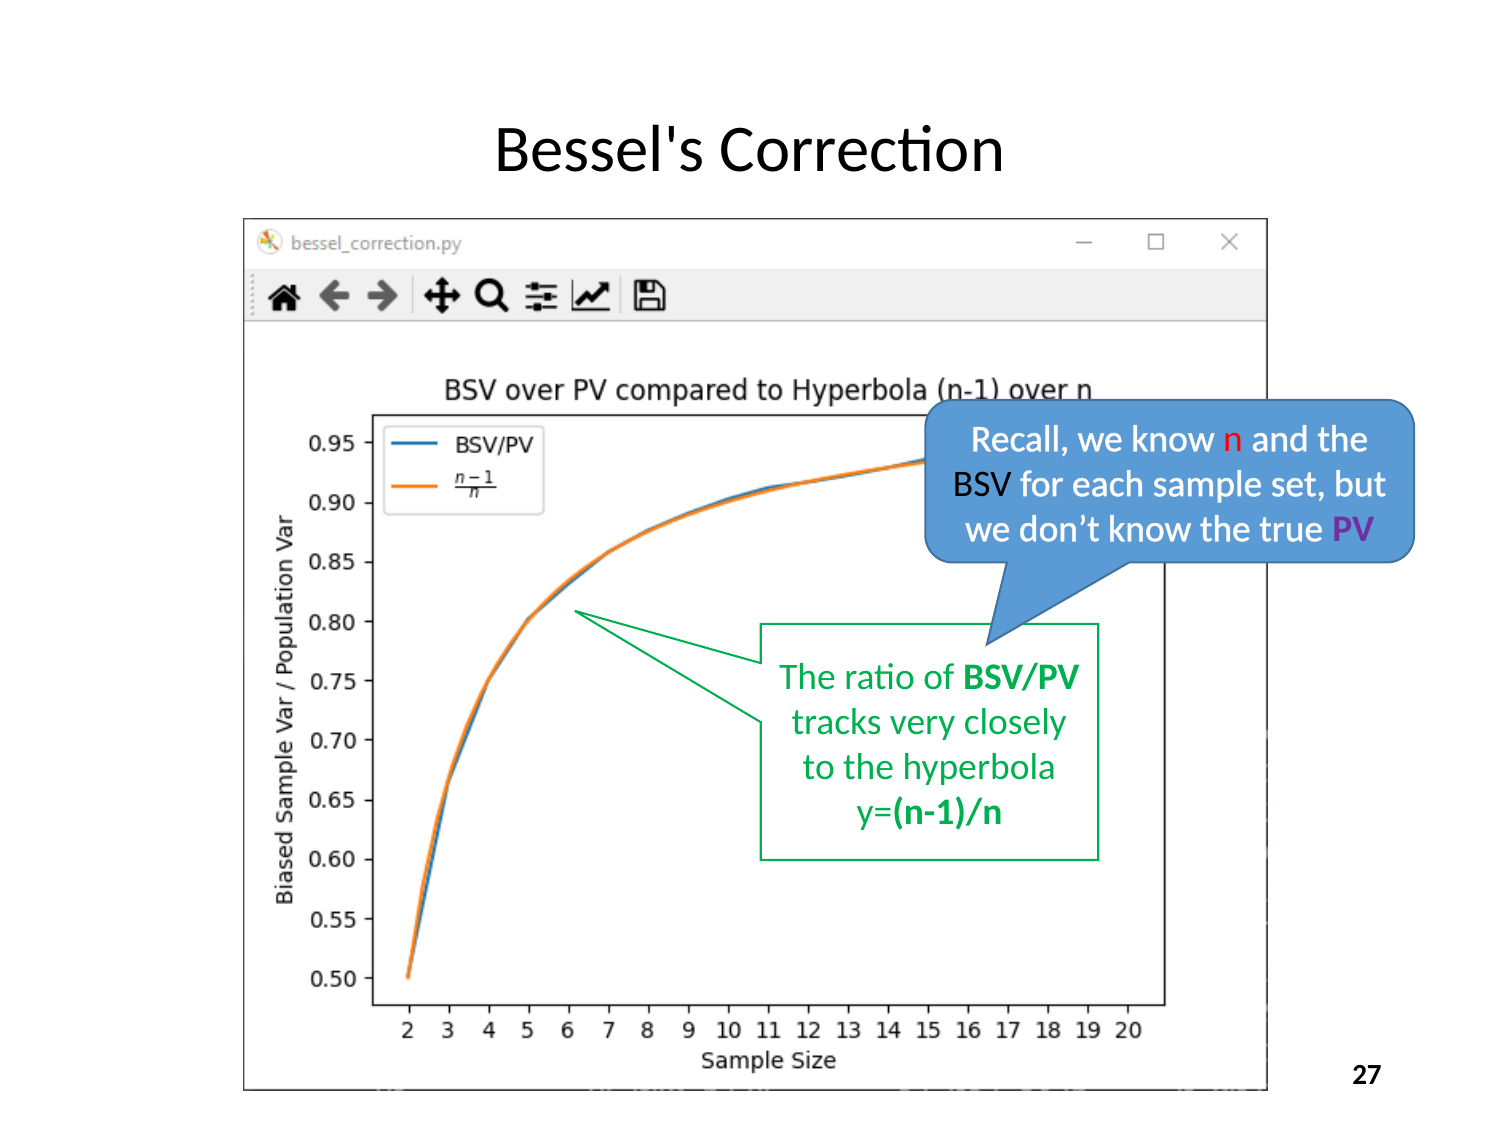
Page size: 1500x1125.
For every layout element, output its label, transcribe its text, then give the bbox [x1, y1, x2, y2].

slide_number 27 [1059, 1042, 1397, 1103]
picture [242, 218, 1268, 1091]
text_box Recall, we know n and the BSV for each sample set, but we don’t know the true PV [1268, 398, 1416, 564]
title Bessel's Correction [103, 59, 1397, 241]
